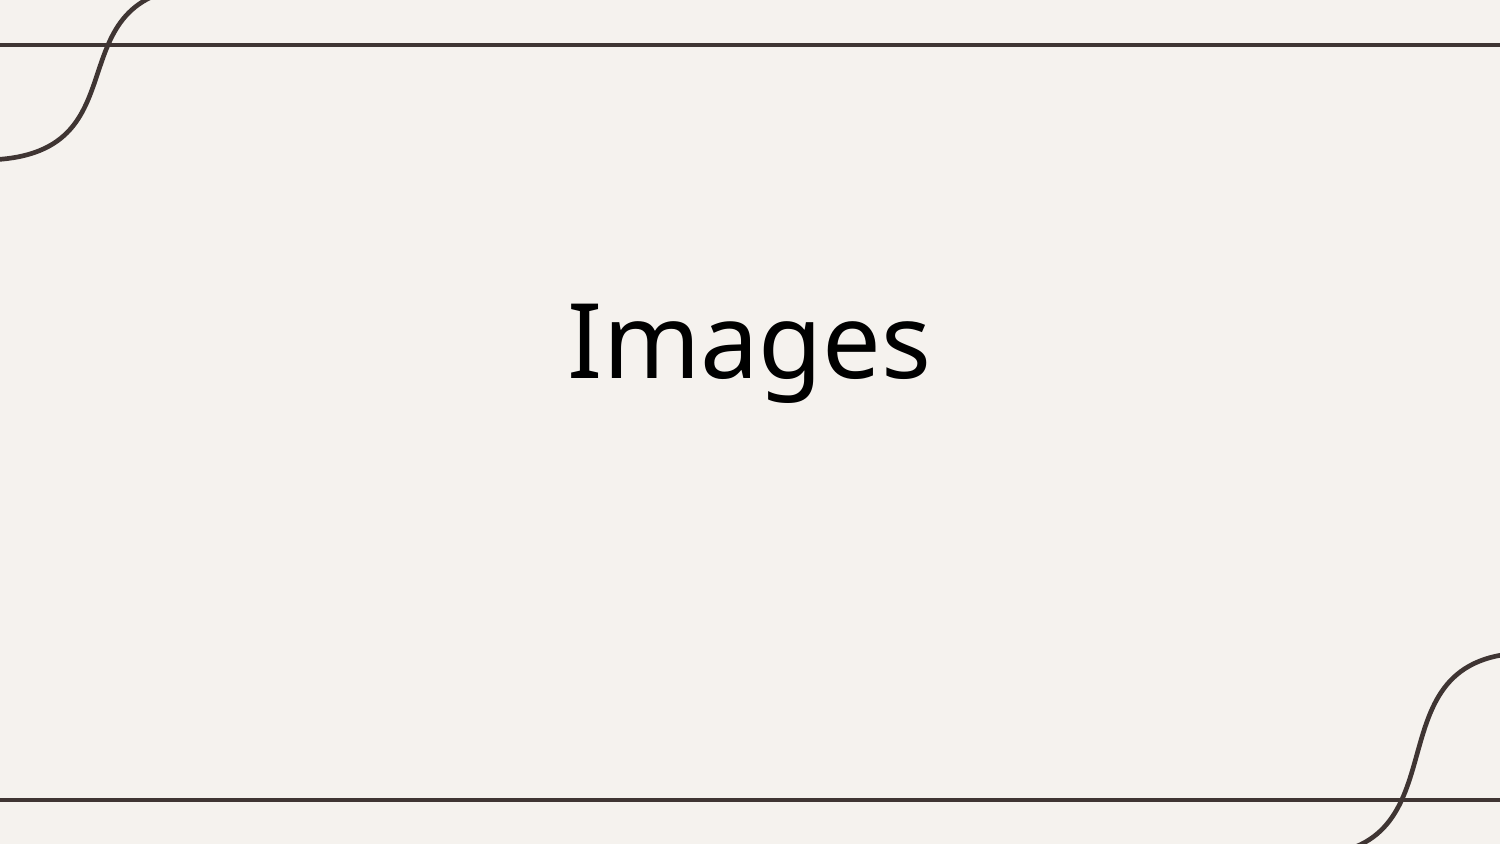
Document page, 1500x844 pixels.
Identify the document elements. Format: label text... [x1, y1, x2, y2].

title Images [445, 283, 1055, 390]
